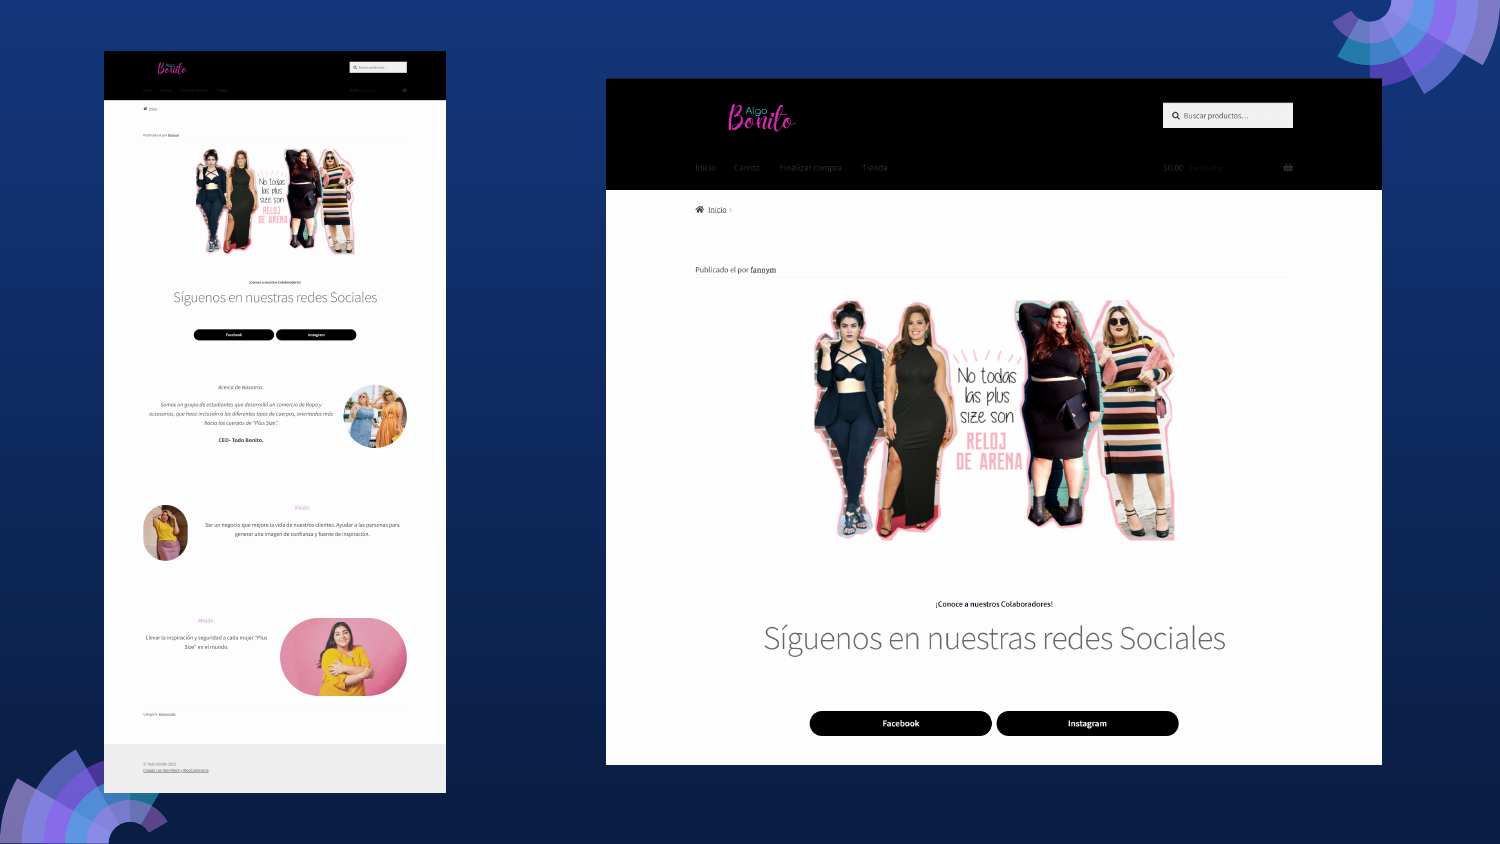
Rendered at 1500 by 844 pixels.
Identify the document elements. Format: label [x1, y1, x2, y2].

picture [605, 78, 1382, 766]
picture [104, 50, 447, 793]
